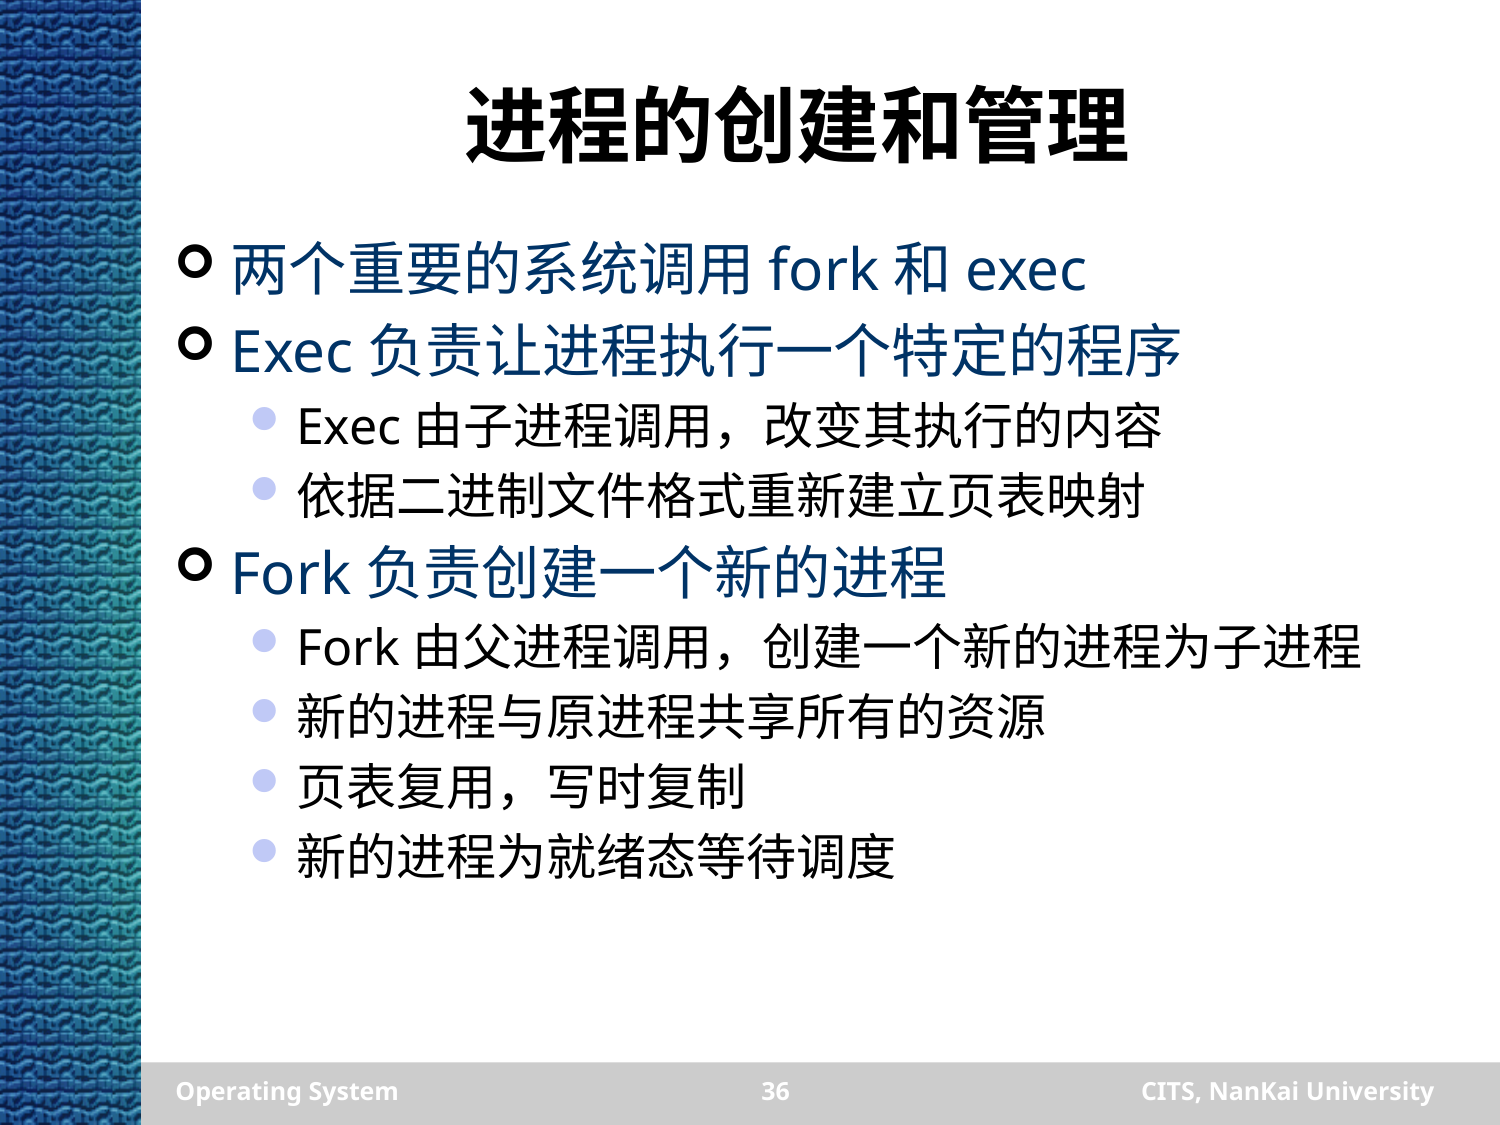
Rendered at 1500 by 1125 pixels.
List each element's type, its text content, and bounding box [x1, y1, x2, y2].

slide_number 36 [600, 1067, 951, 1118]
list 两个重要的系统调用fork和exec Exec负责让进程执行一个特定的程序 Exec由子进程调用，改变其执行的内容 依据二进制文件格式重新建立页表映射 Fork负责创建一个新的进程 Fork由父进程调用，创建一个新的进程为子进程 新的进程与原进程共享所有的资源 页表复用，写时复制 新的进程为就绪态等待调度 [159, 224, 1483, 1047]
slide_number Operating System [160, 1067, 574, 1118]
picture [0, 0, 141, 1125]
footer CITS, NanKai University [974, 1067, 1451, 1118]
title 进程的创建和管理 [159, 50, 1436, 197]
